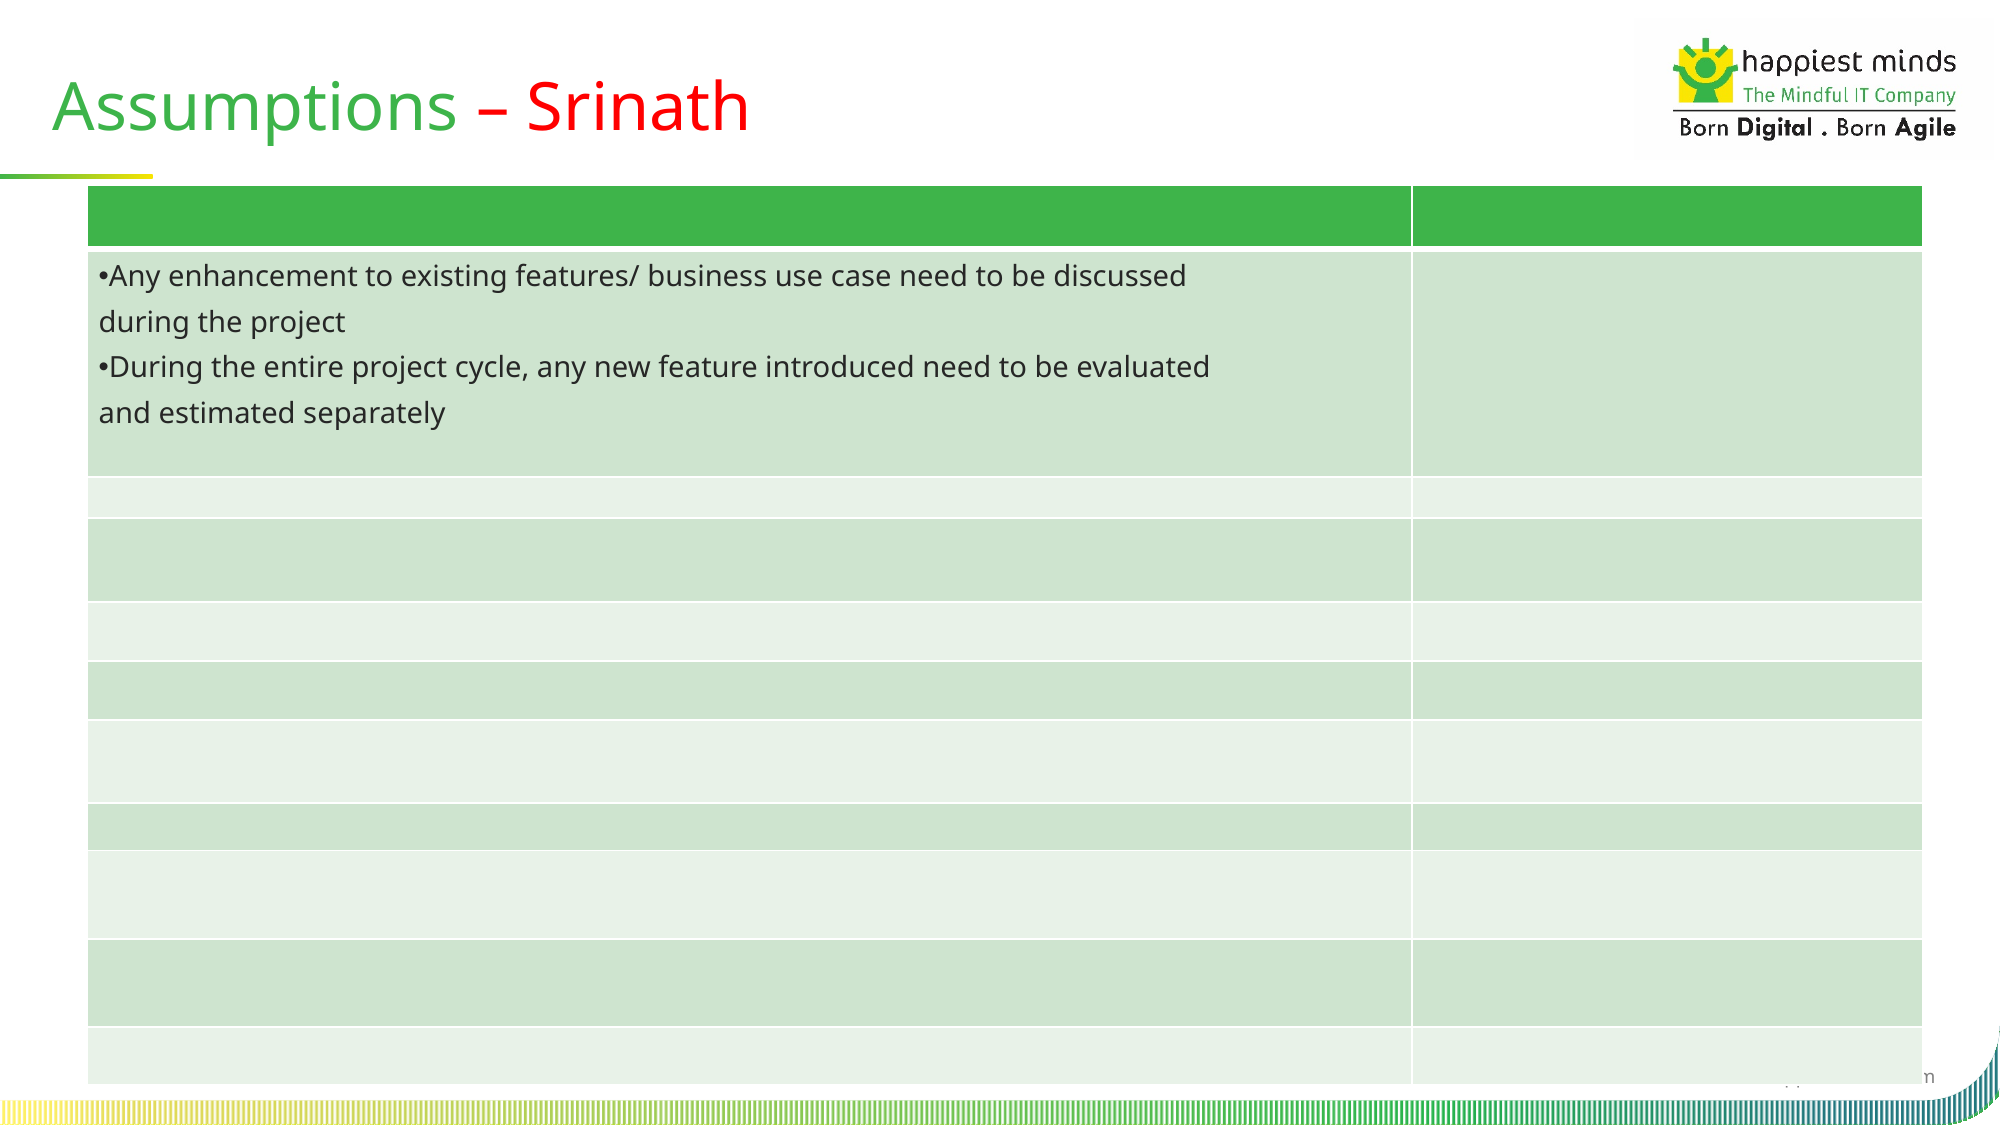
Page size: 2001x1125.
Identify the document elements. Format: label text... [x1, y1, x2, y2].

table_cell [1413, 478, 1922, 517]
table_cell [1413, 940, 1922, 1026]
table_cell [1413, 519, 1922, 601]
table_cell [1413, 804, 1922, 850]
table_cell [88, 662, 1411, 719]
table_cell [1413, 662, 1922, 719]
table_cell [1413, 603, 1922, 660]
table_cell [1413, 1028, 1922, 1084]
table_cell [88, 1028, 1411, 1084]
picture [0, 985, 2000, 1125]
table_cell [88, 851, 1411, 938]
table_cell [88, 478, 1411, 517]
table_cell [1413, 851, 1922, 938]
list Assumptions – Srinath [37, 26, 1638, 181]
table_cell Any enhancement to existing features/ business use case need to be discussed during the project During the entire project cycle, any new feature introduced need to be evaluated and estimated separately [88, 252, 1411, 476]
picture [1634, 18, 1994, 160]
table_cell [88, 804, 1411, 850]
table_cell [88, 940, 1411, 1026]
table_cell [88, 603, 1411, 660]
table_header [1413, 186, 1922, 246]
table_cell [1413, 721, 1922, 802]
table_header [88, 186, 1411, 246]
table_cell [1413, 252, 1922, 476]
slide_number 17 [1124, 1086, 1575, 1109]
table_cell [88, 519, 1411, 601]
table_cell [88, 721, 1411, 802]
